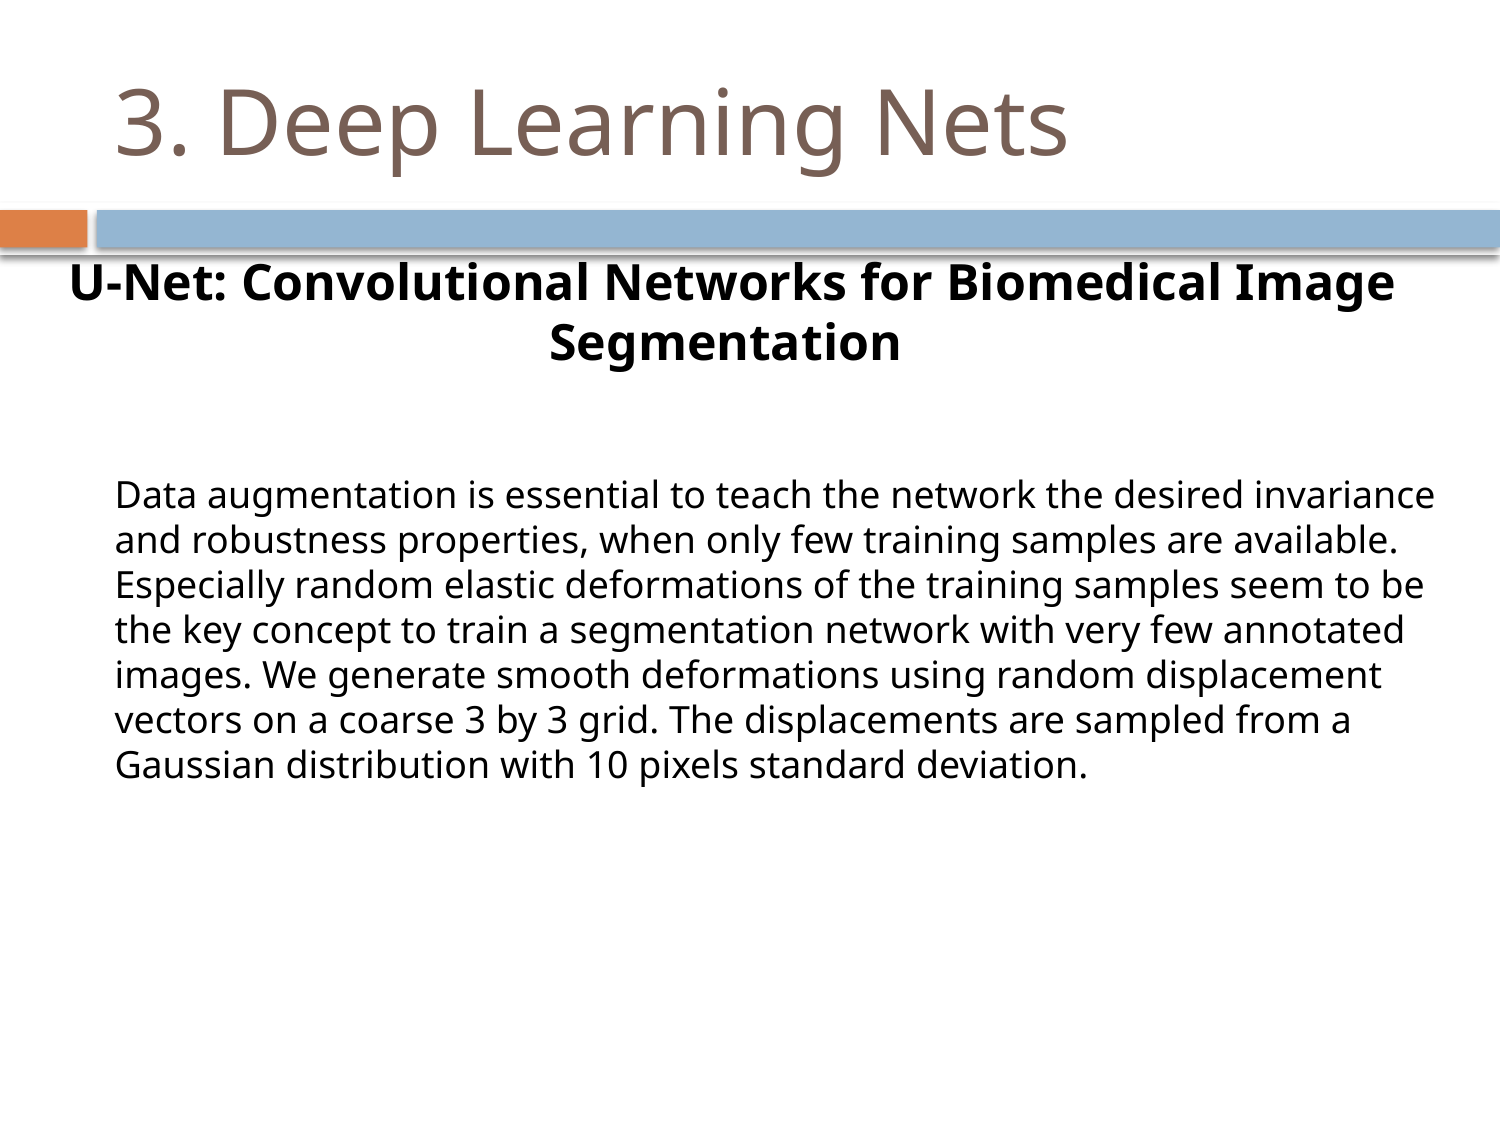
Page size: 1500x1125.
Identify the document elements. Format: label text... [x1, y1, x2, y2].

text_box Data augmentation is essential to teach the network the desired invariance and robustness properties, when only few training samples are available. Especially random elastic deformations of the training samples seem to be the key concept to train a segmentation network with very few annotated images. We generate smooth deformations using random displacement vectors on a coarse 3 by 3 grid. The displacements are sampled from a Gaussian distribution with 10 pixels standard deviation. [99, 463, 1471, 794]
title 3. Deep Learning Nets [99, 37, 1438, 200]
text_box U-Net: Convolutional Networks for Biomedical Image Segmentation [5, 243, 1459, 379]
